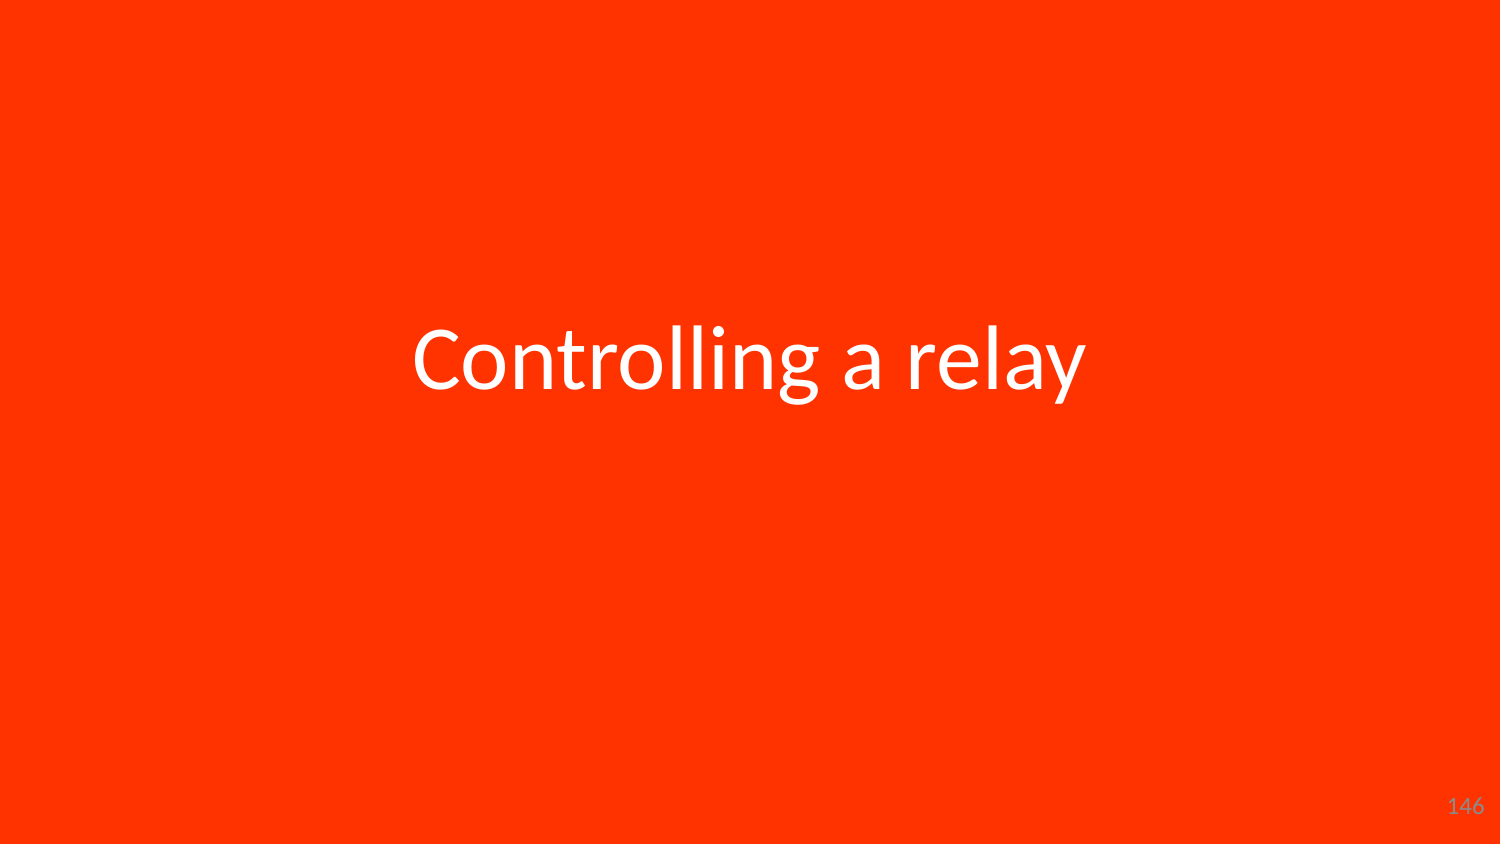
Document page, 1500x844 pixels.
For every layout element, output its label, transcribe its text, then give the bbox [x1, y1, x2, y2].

title Controlling a relay [112, 262, 1388, 443]
slide_number 146 [1415, 782, 1500, 828]
